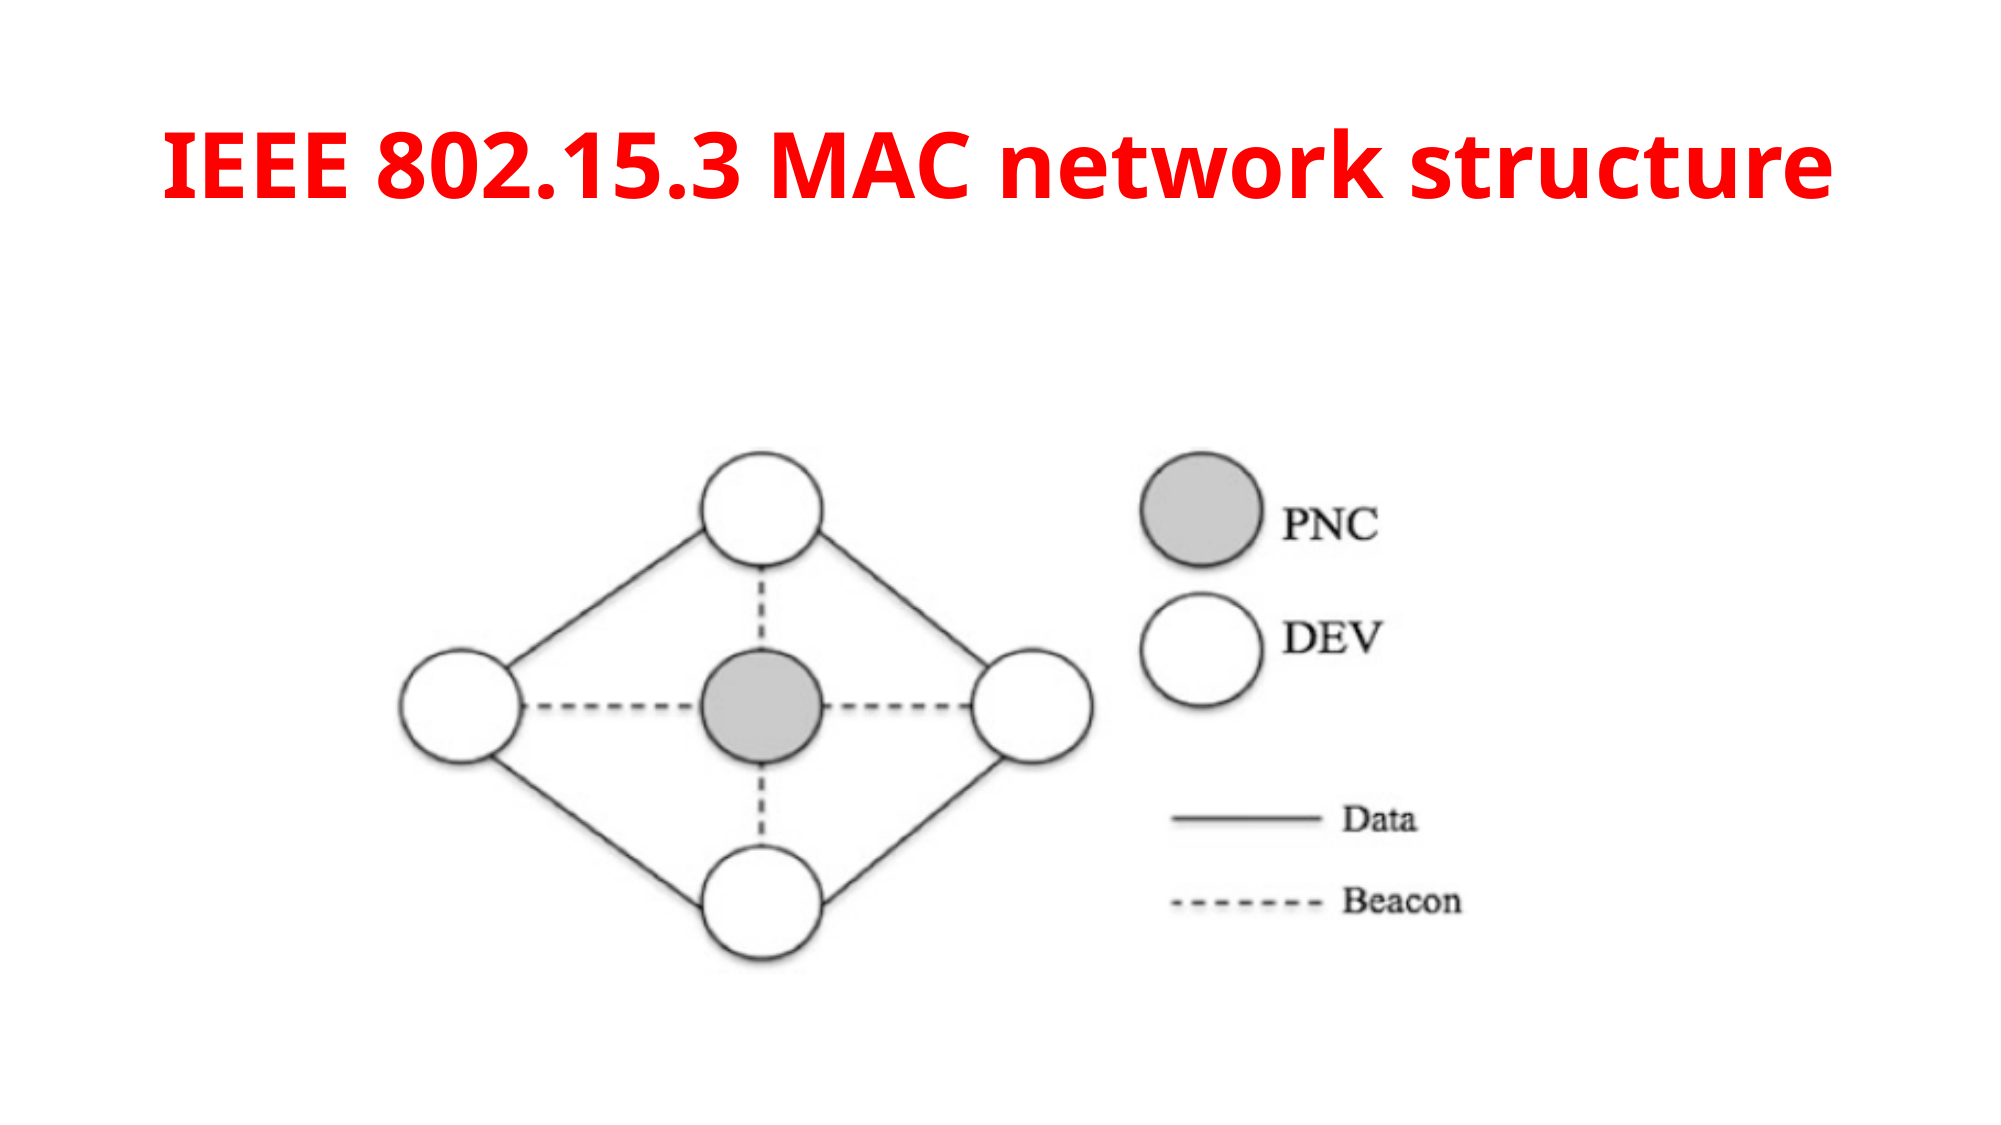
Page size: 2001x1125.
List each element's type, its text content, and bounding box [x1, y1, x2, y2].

title IEEE 802.15.3 MAC network structure [137, 59, 1863, 278]
picture [292, 299, 1644, 1014]
